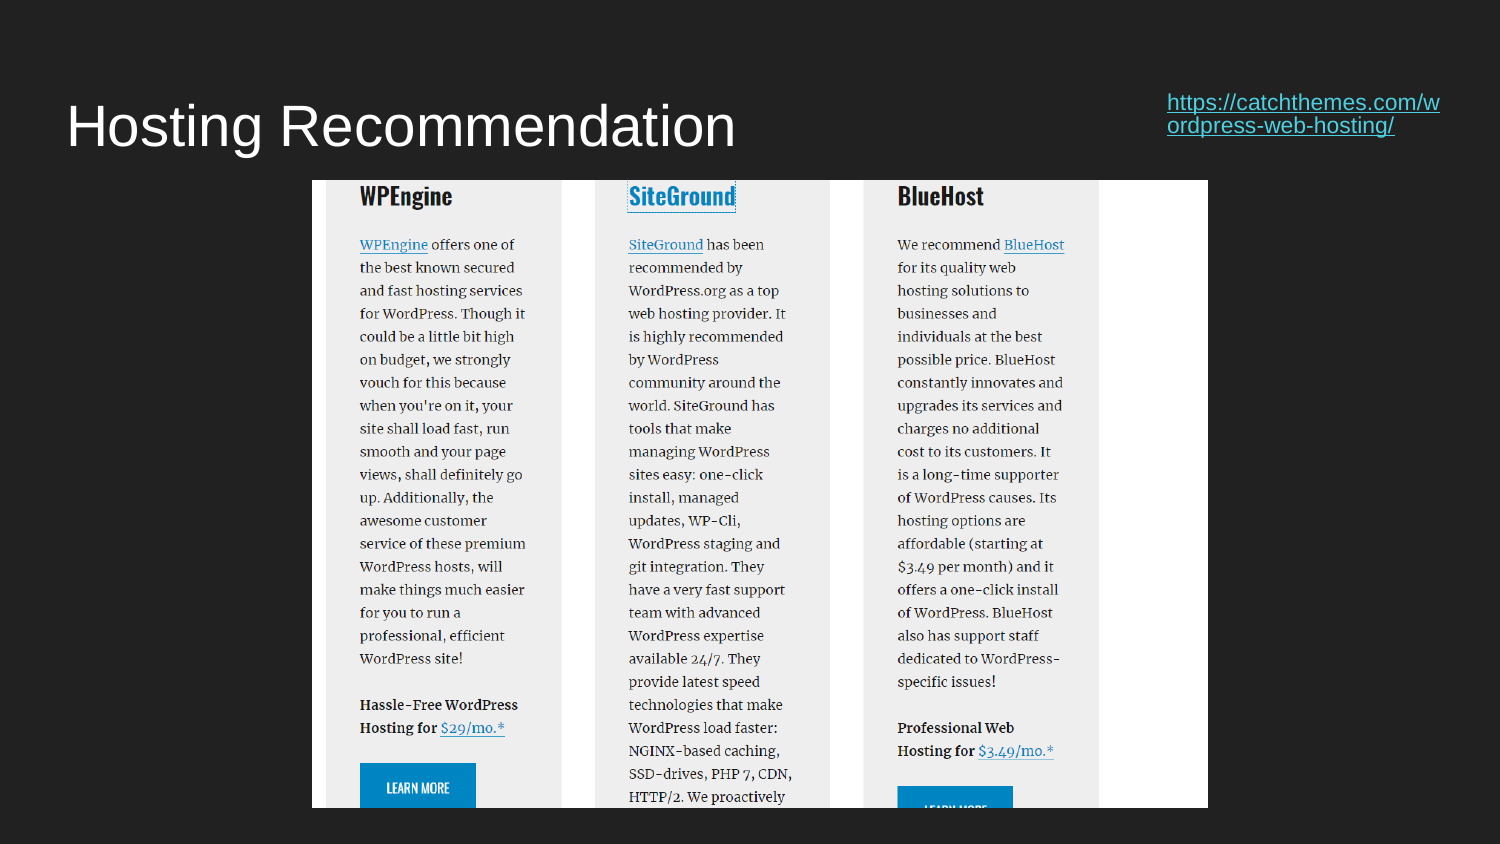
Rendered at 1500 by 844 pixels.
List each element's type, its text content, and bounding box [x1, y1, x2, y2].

picture [399, 783, 409, 793]
picture [422, 783, 432, 793]
picture [442, 783, 446, 793]
picture [312, 180, 1208, 808]
title Hosting Recommendation [51, 72, 1138, 167]
text_box https://catchthemes.com/wordpress-web-hosting/ [1152, 72, 1465, 162]
picture [412, 783, 417, 792]
picture [435, 783, 442, 793]
